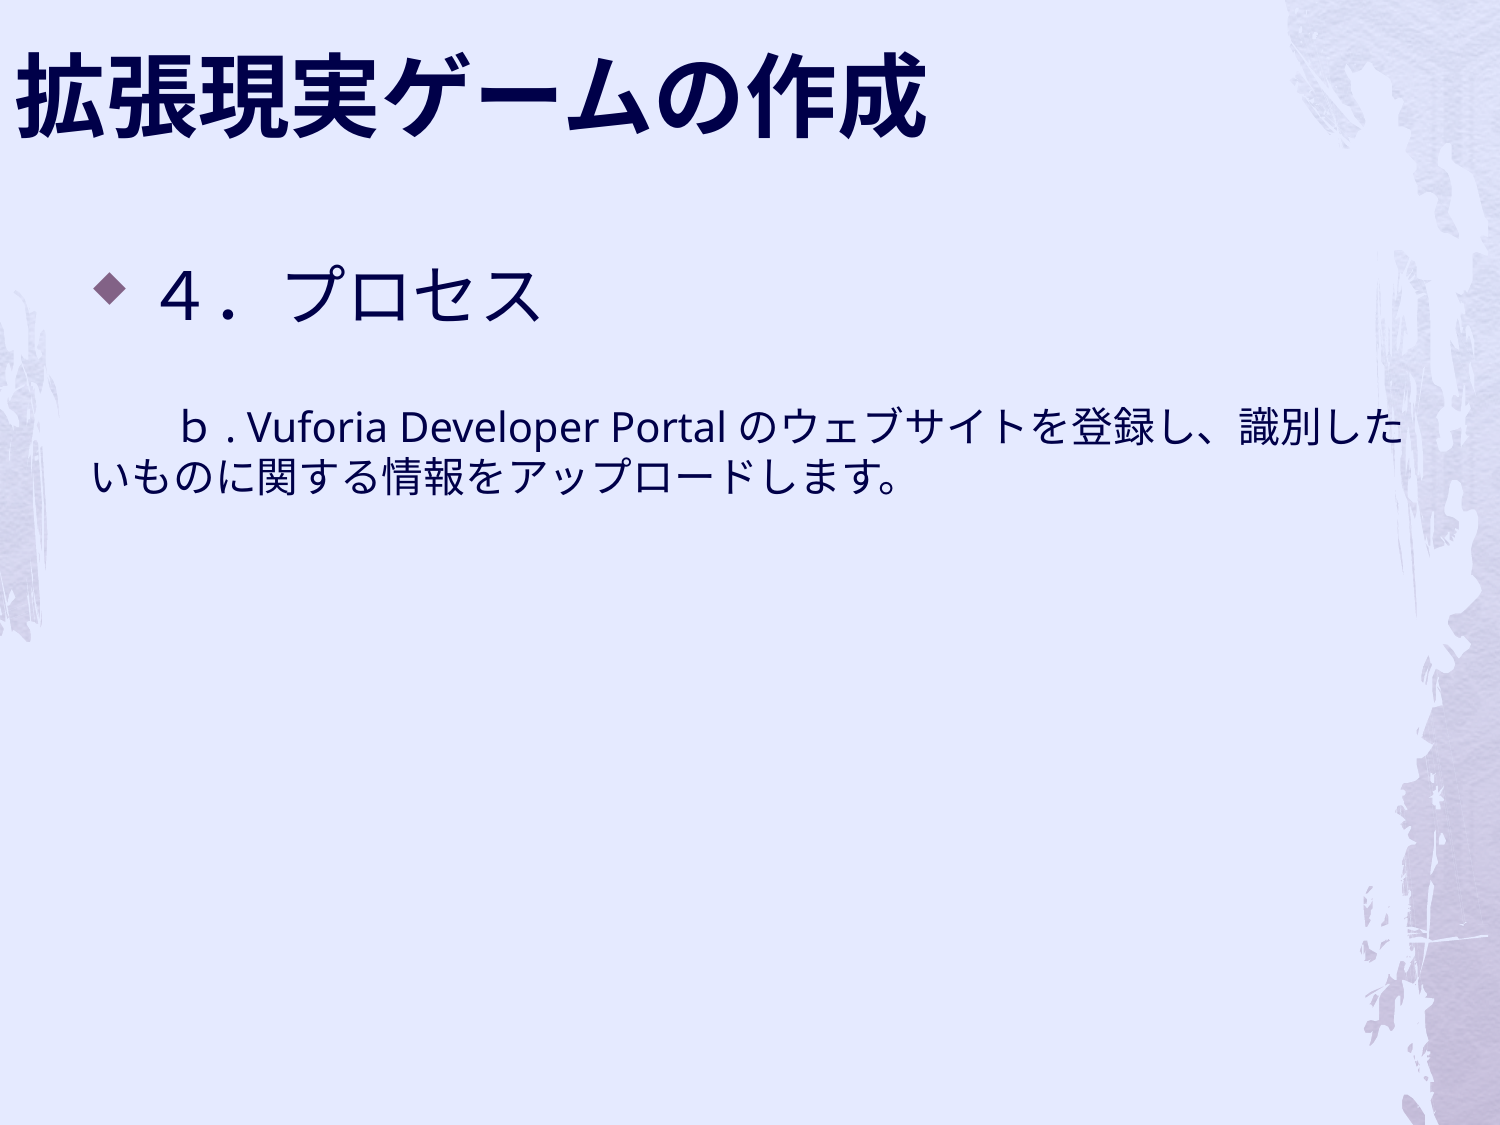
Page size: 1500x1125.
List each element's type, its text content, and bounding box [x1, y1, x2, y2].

text_box 拡張現実ゲームの作成 [0, 0, 1467, 188]
list ４．プロセス ｂ. Vuforia Developer Portalのウェブサイトを登録し、識別したいものに関する情報をアップロードします。 [75, 246, 1425, 989]
